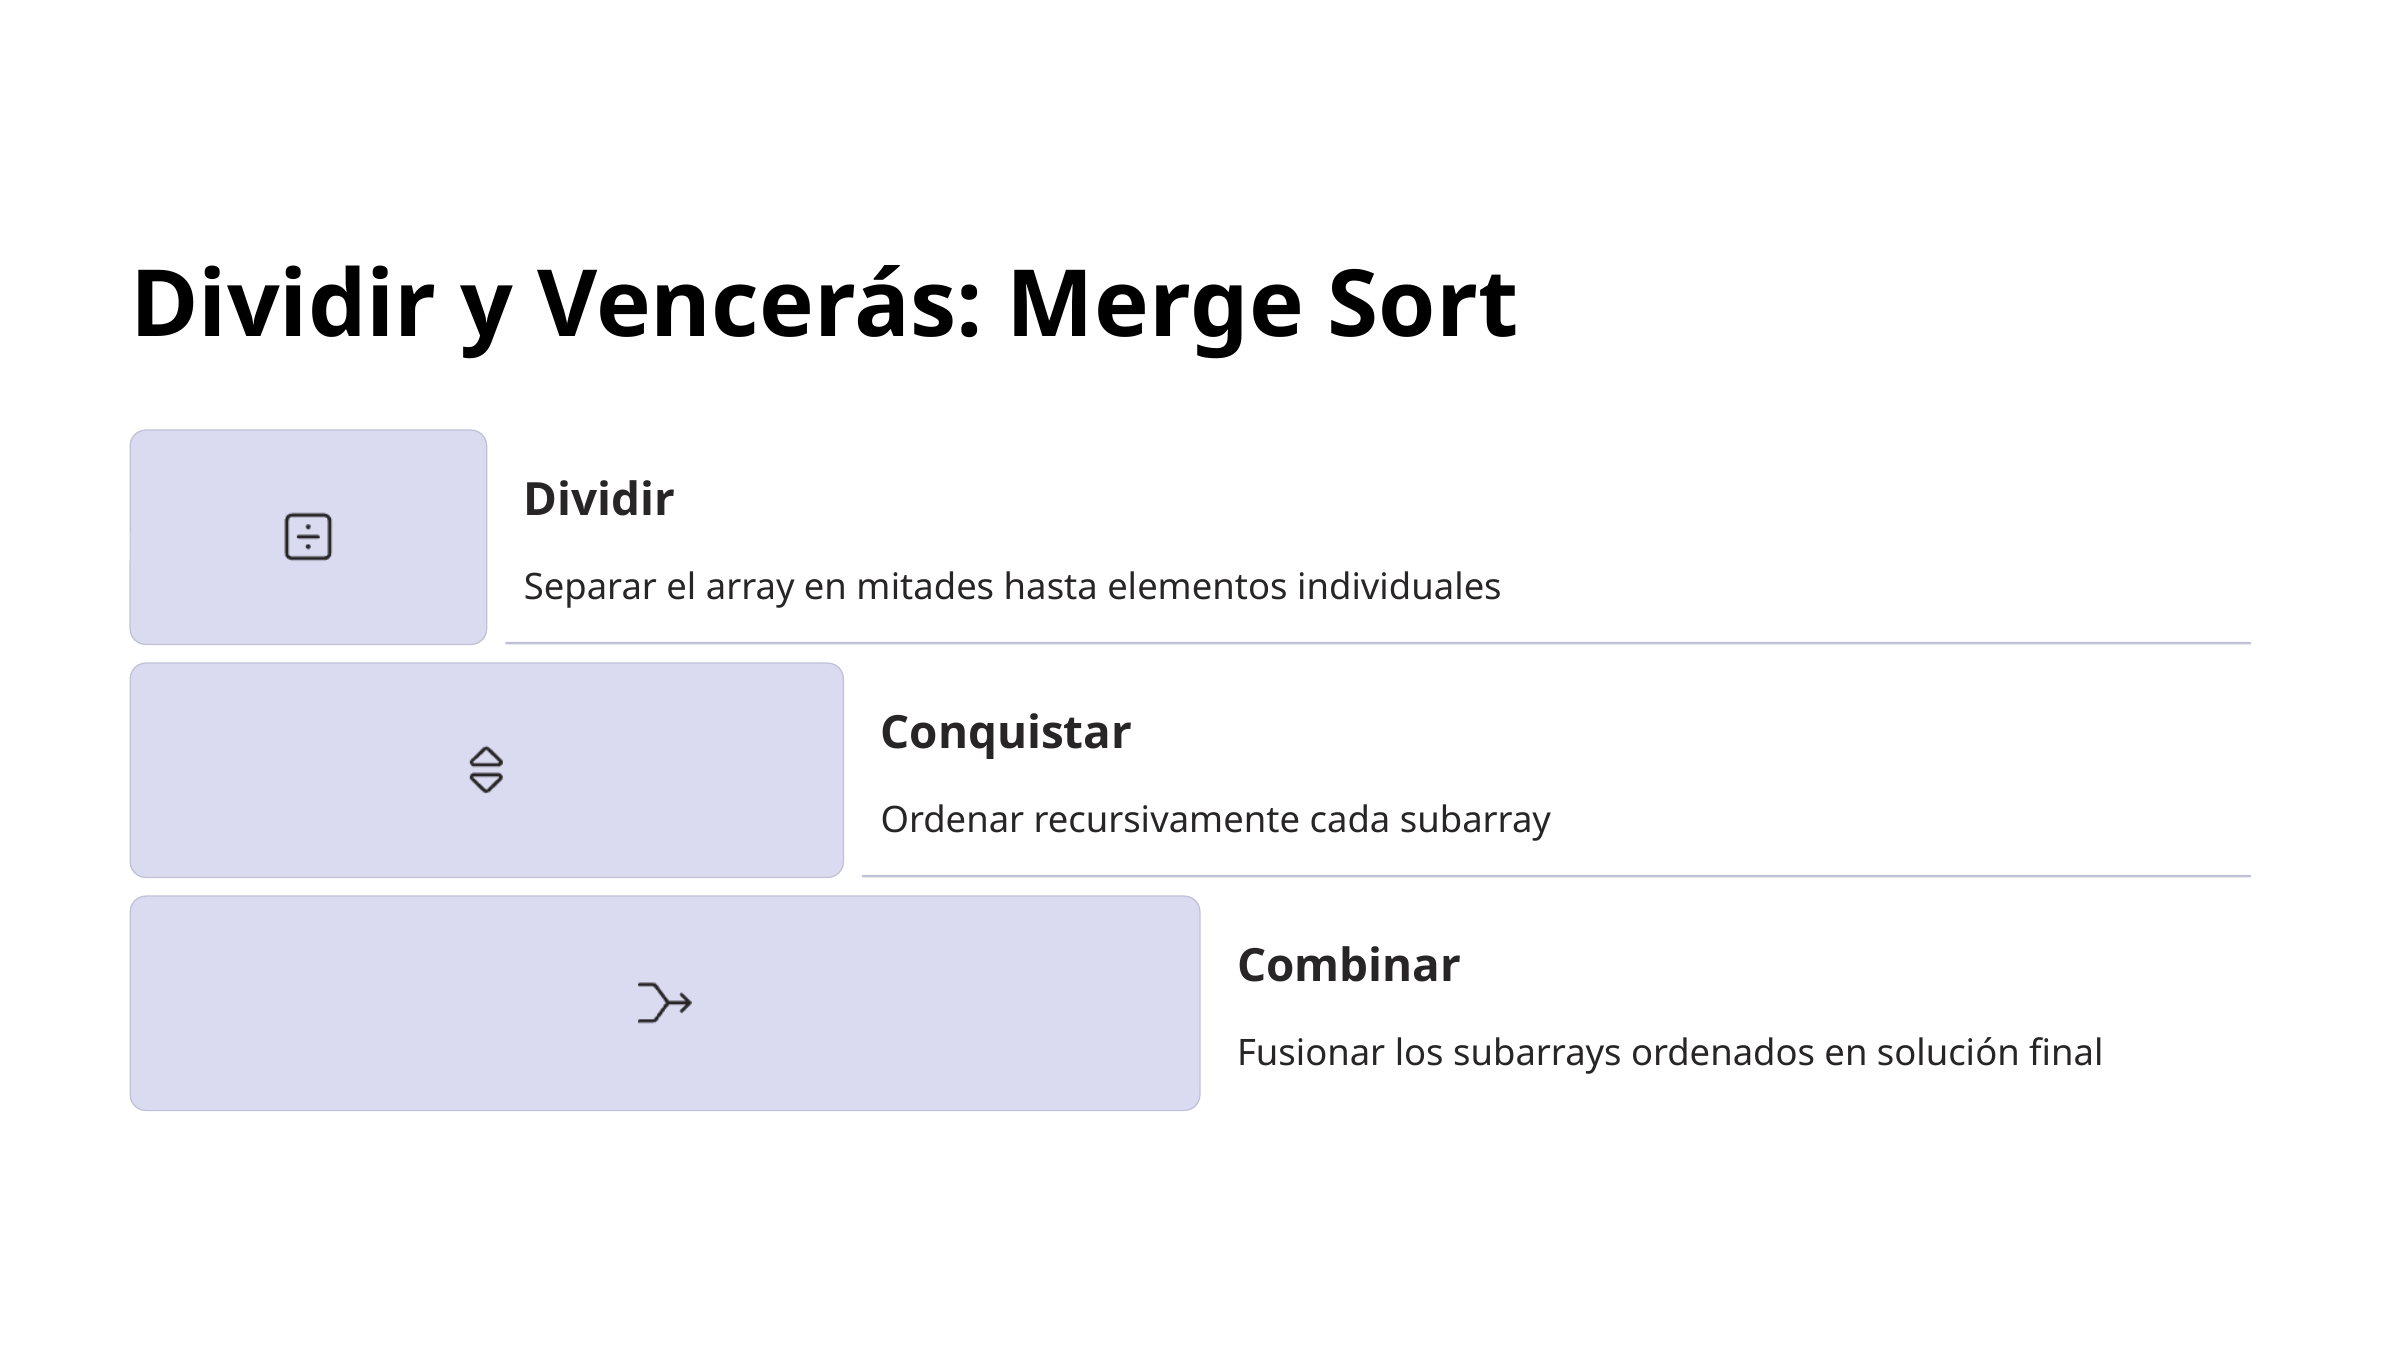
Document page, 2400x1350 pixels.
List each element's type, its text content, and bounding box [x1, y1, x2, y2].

picture [638, 970, 692, 1036]
text_box [130, 896, 1201, 1111]
text_box Separar el array en mitades hasta elementos individuales [523, 547, 1527, 608]
text_box Fusionar los subarrays ordenados en solución final [1237, 1013, 2130, 1074]
text_box Dividir [523, 467, 989, 526]
picture [460, 737, 513, 804]
text_box [130, 663, 844, 878]
picture [282, 504, 335, 570]
text_box [861, 874, 2252, 878]
text_box Conquistar [880, 700, 1346, 759]
text_box Ordenar recursivamente cada subarray [880, 780, 1569, 841]
text_box Dividir y Vencerás: Merge Sort [130, 239, 1514, 356]
text_box [130, 430, 487, 645]
text_box [505, 641, 2252, 645]
text_box Combinar [1237, 933, 1703, 992]
